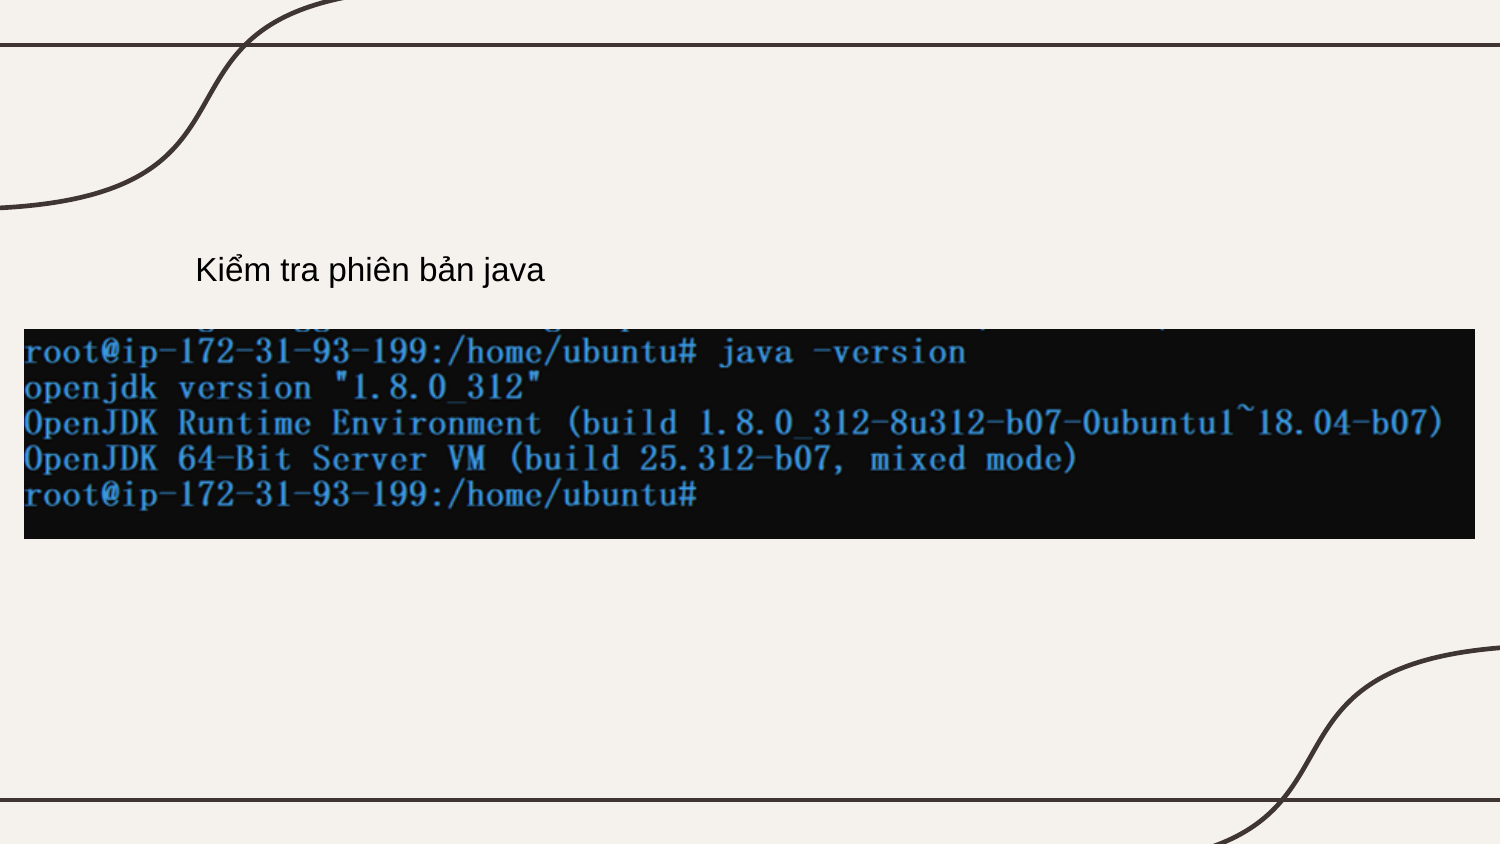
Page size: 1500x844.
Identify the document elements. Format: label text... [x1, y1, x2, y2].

text_box Kiểm tra phiên bản java [180, 232, 691, 303]
picture [24, 329, 1476, 539]
